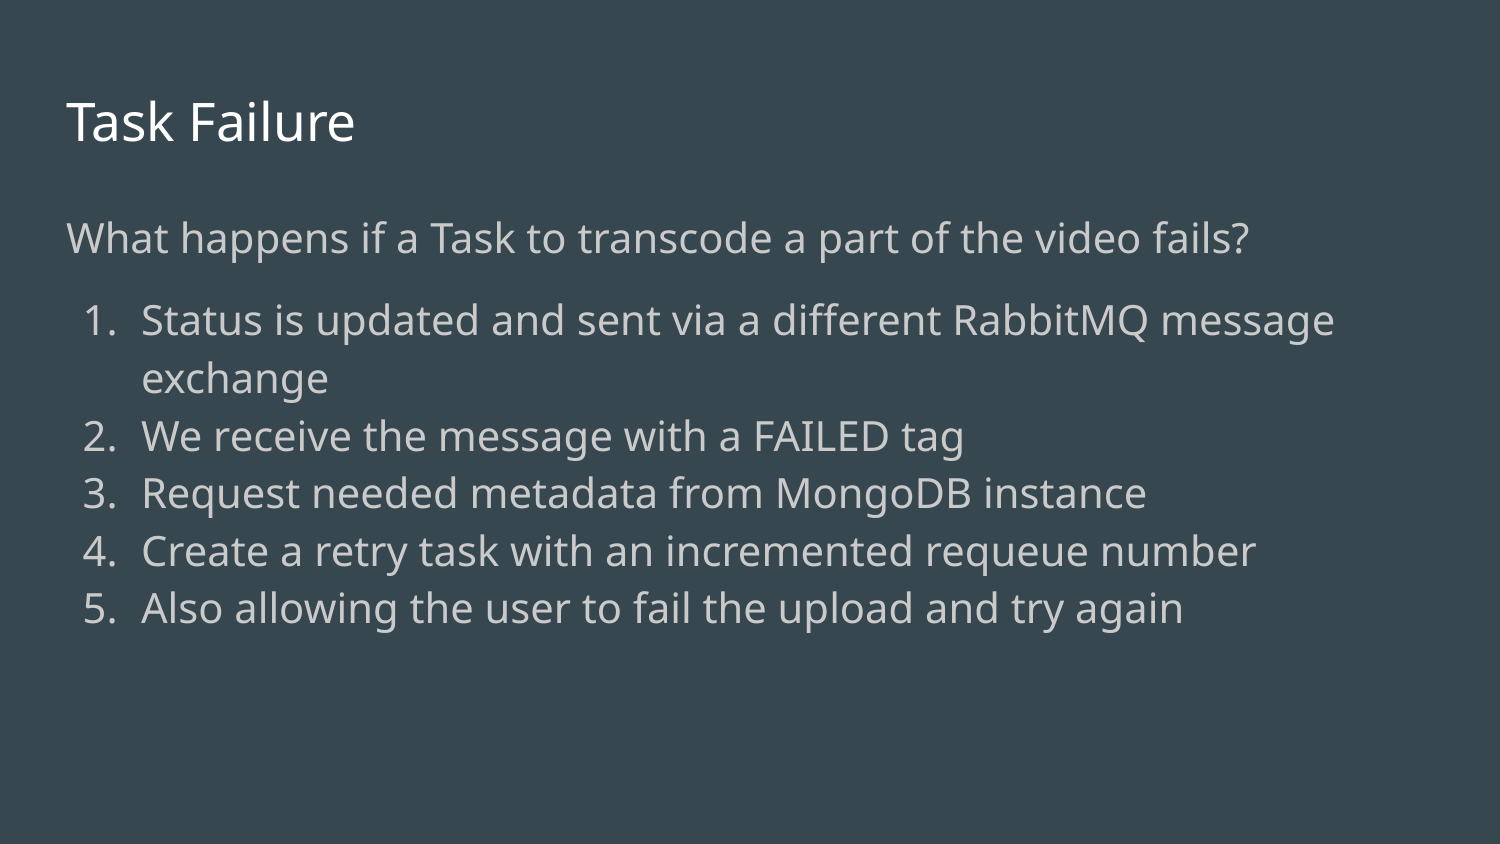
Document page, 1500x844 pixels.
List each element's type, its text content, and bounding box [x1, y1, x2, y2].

title Task Failure [51, 72, 1449, 167]
list What happens if a Task to transcode a part of the video fails? Status is updated and sent via a different RabbitMQ message exchange We receive the message with a FAILED tag Request needed metadata from MongoDB instance Create a retry task with an incremented requeue number Also allowing the user to fail the upload and try again [51, 189, 1449, 750]
